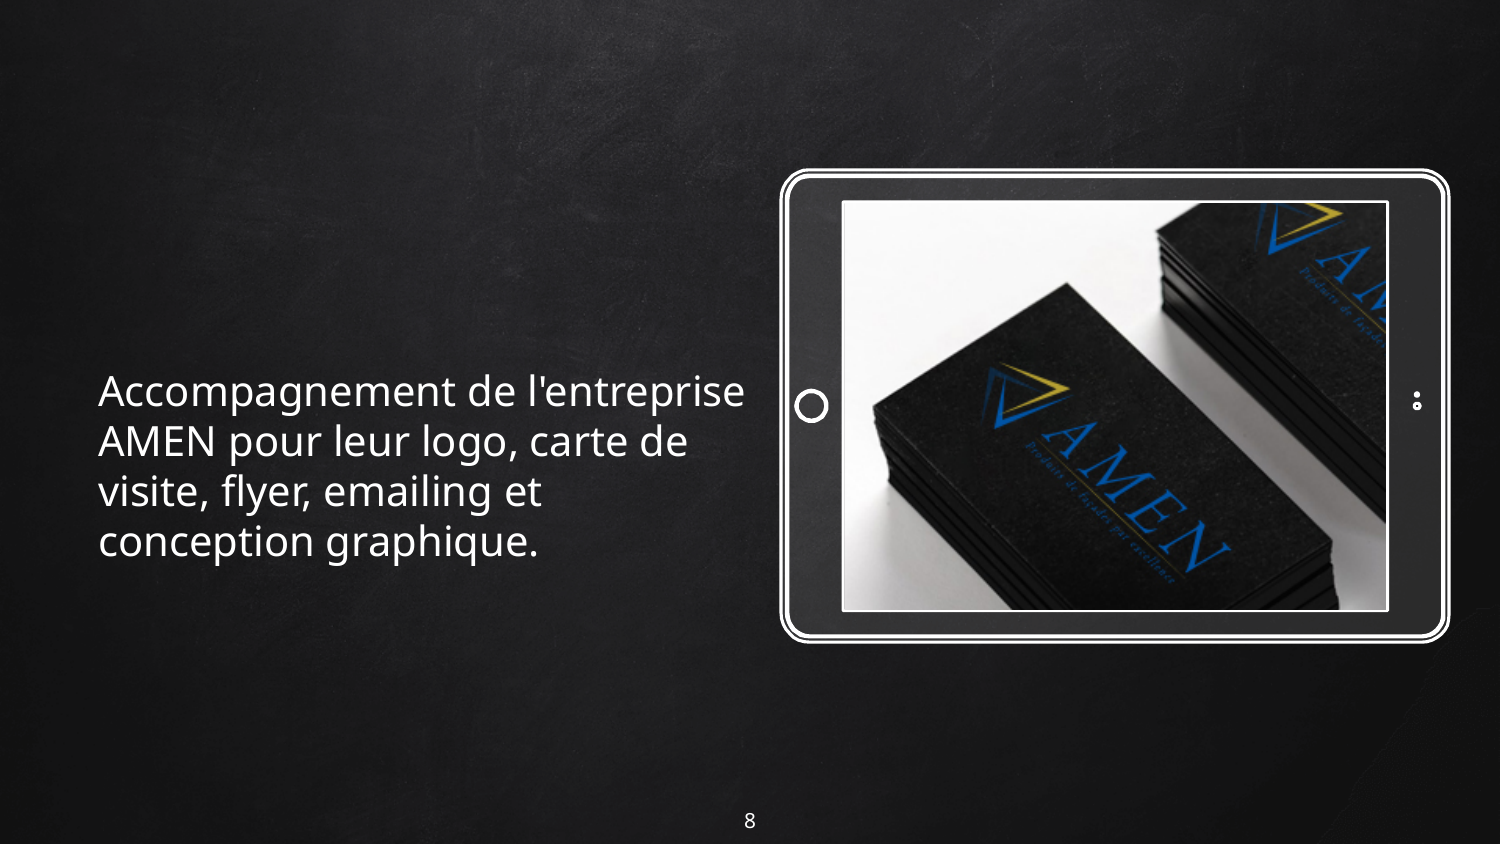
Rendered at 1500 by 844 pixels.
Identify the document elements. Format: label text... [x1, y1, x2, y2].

text_box [781, 169, 1450, 643]
picture [0, 0, 1500, 844]
slide_number 8 [705, 792, 795, 844]
list Accompagnement de l'entreprise AMEN pour leur logo, carte de visite, flyer, emailing et conception graphique. [83, 299, 770, 643]
